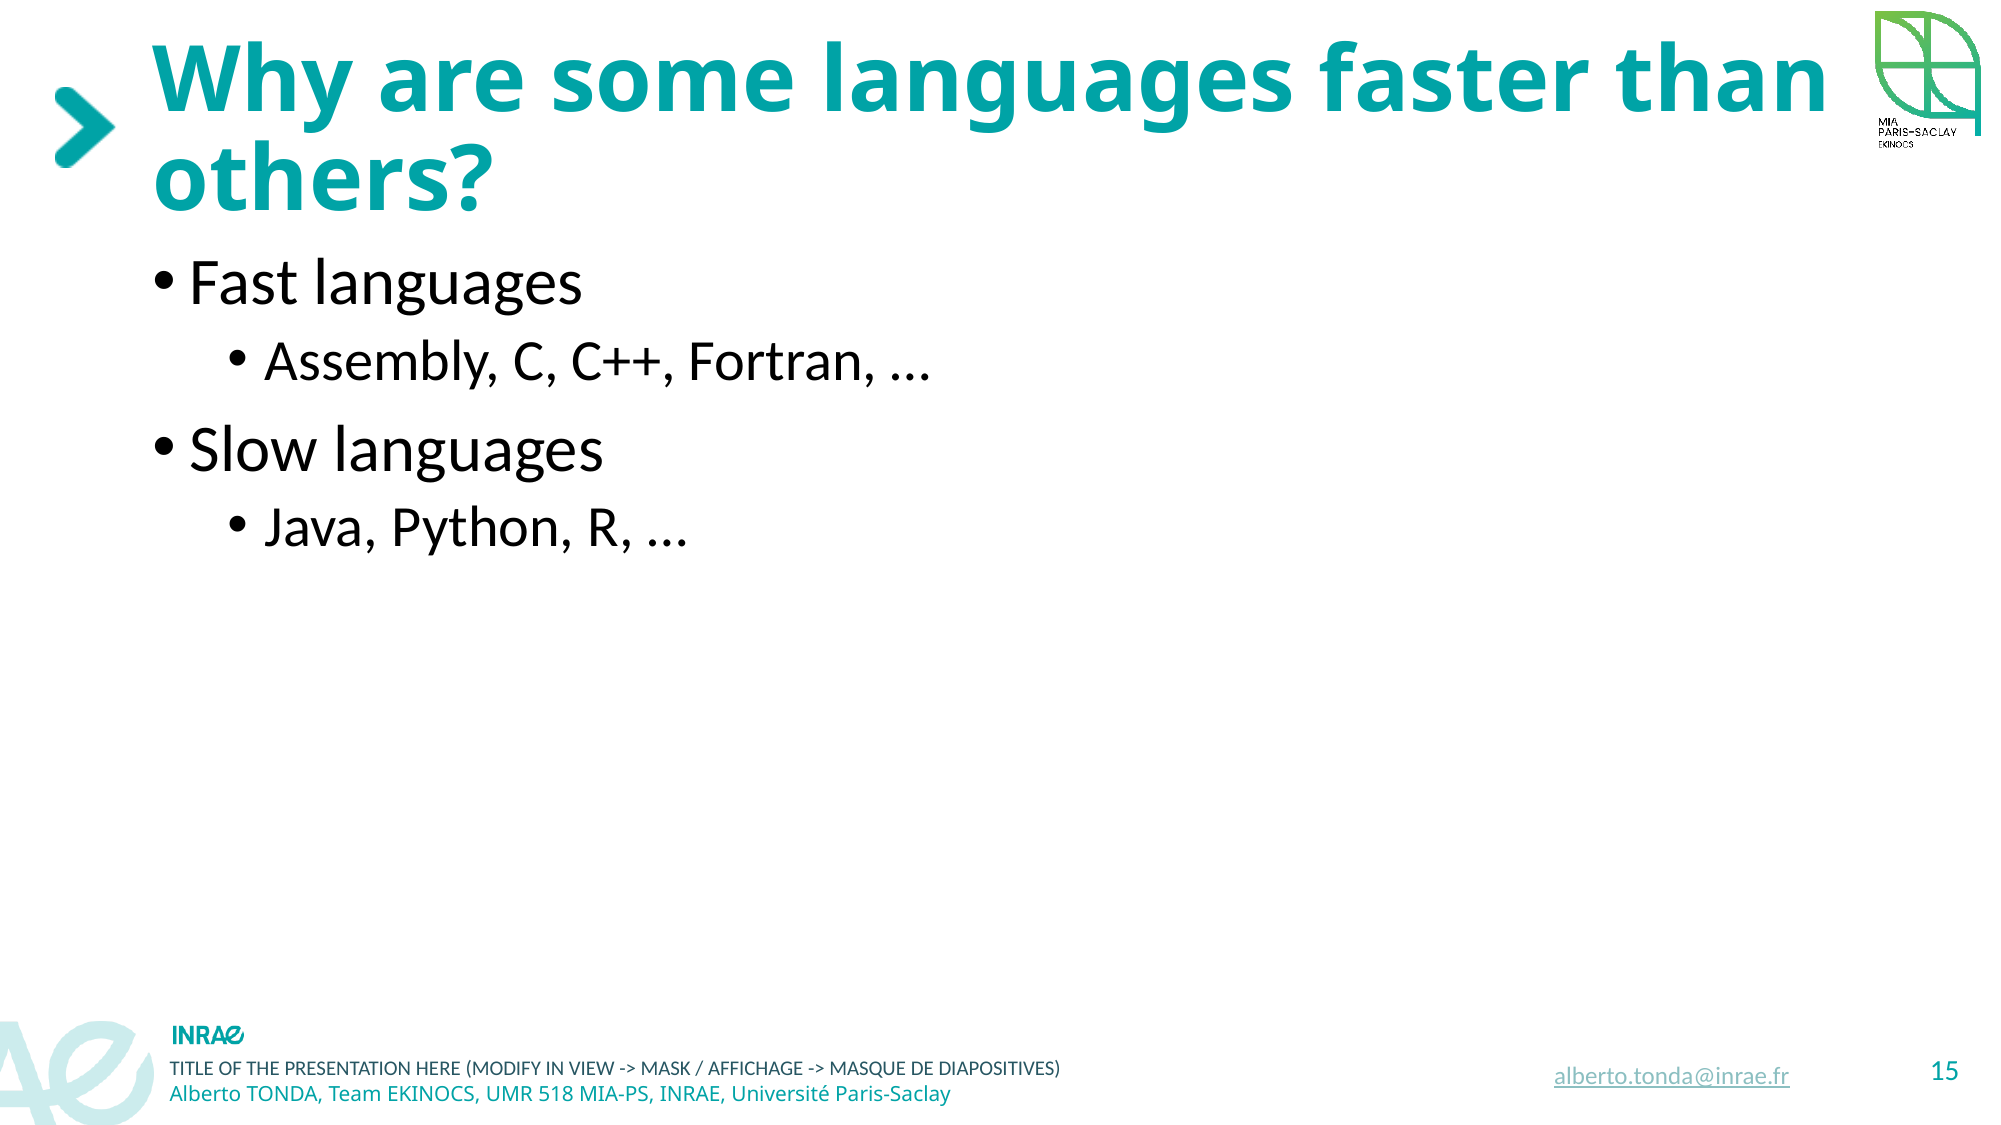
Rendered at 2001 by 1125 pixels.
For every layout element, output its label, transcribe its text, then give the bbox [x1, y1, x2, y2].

picture [55, 87, 118, 168]
picture [0, 1014, 277, 1125]
title Why are some languages faster than others? [137, 59, 1863, 203]
slide_number 15 [1820, 1043, 1975, 1104]
footer alberto.tonda@inrae.fr [1129, 1044, 1805, 1105]
picture [1855, 0, 2000, 168]
list Fast languages Assembly, C, C++, Fortran, … Slow languages Java, Python, R, … [137, 239, 1863, 1014]
